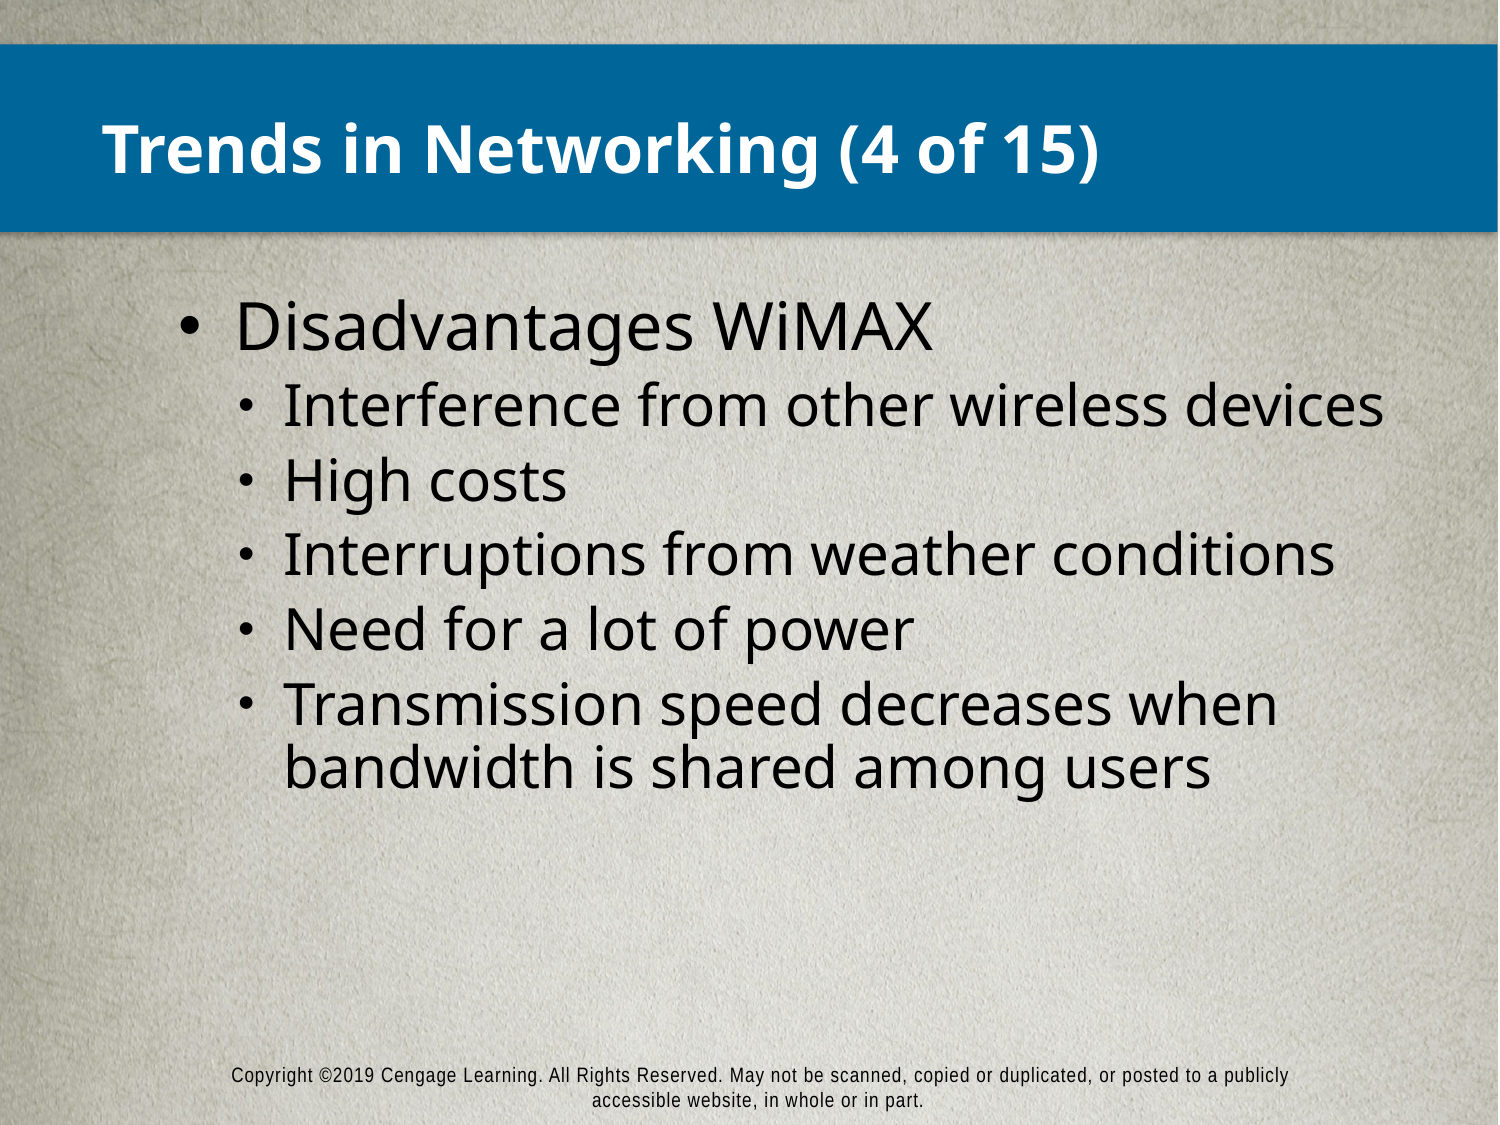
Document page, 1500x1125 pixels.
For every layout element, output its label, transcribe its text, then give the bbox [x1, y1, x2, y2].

picture [0, 0, 1498, 44]
title Trends in Networking (4 of 15) [86, 75, 1437, 220]
list Disadvantages WiMAX Interference from other wireless devices High costs Interruptions from weather conditions Need for a lot of power Transmission speed decreases when bandwidth is shared among users [163, 285, 1447, 945]
picture [0, 233, 1498, 1123]
